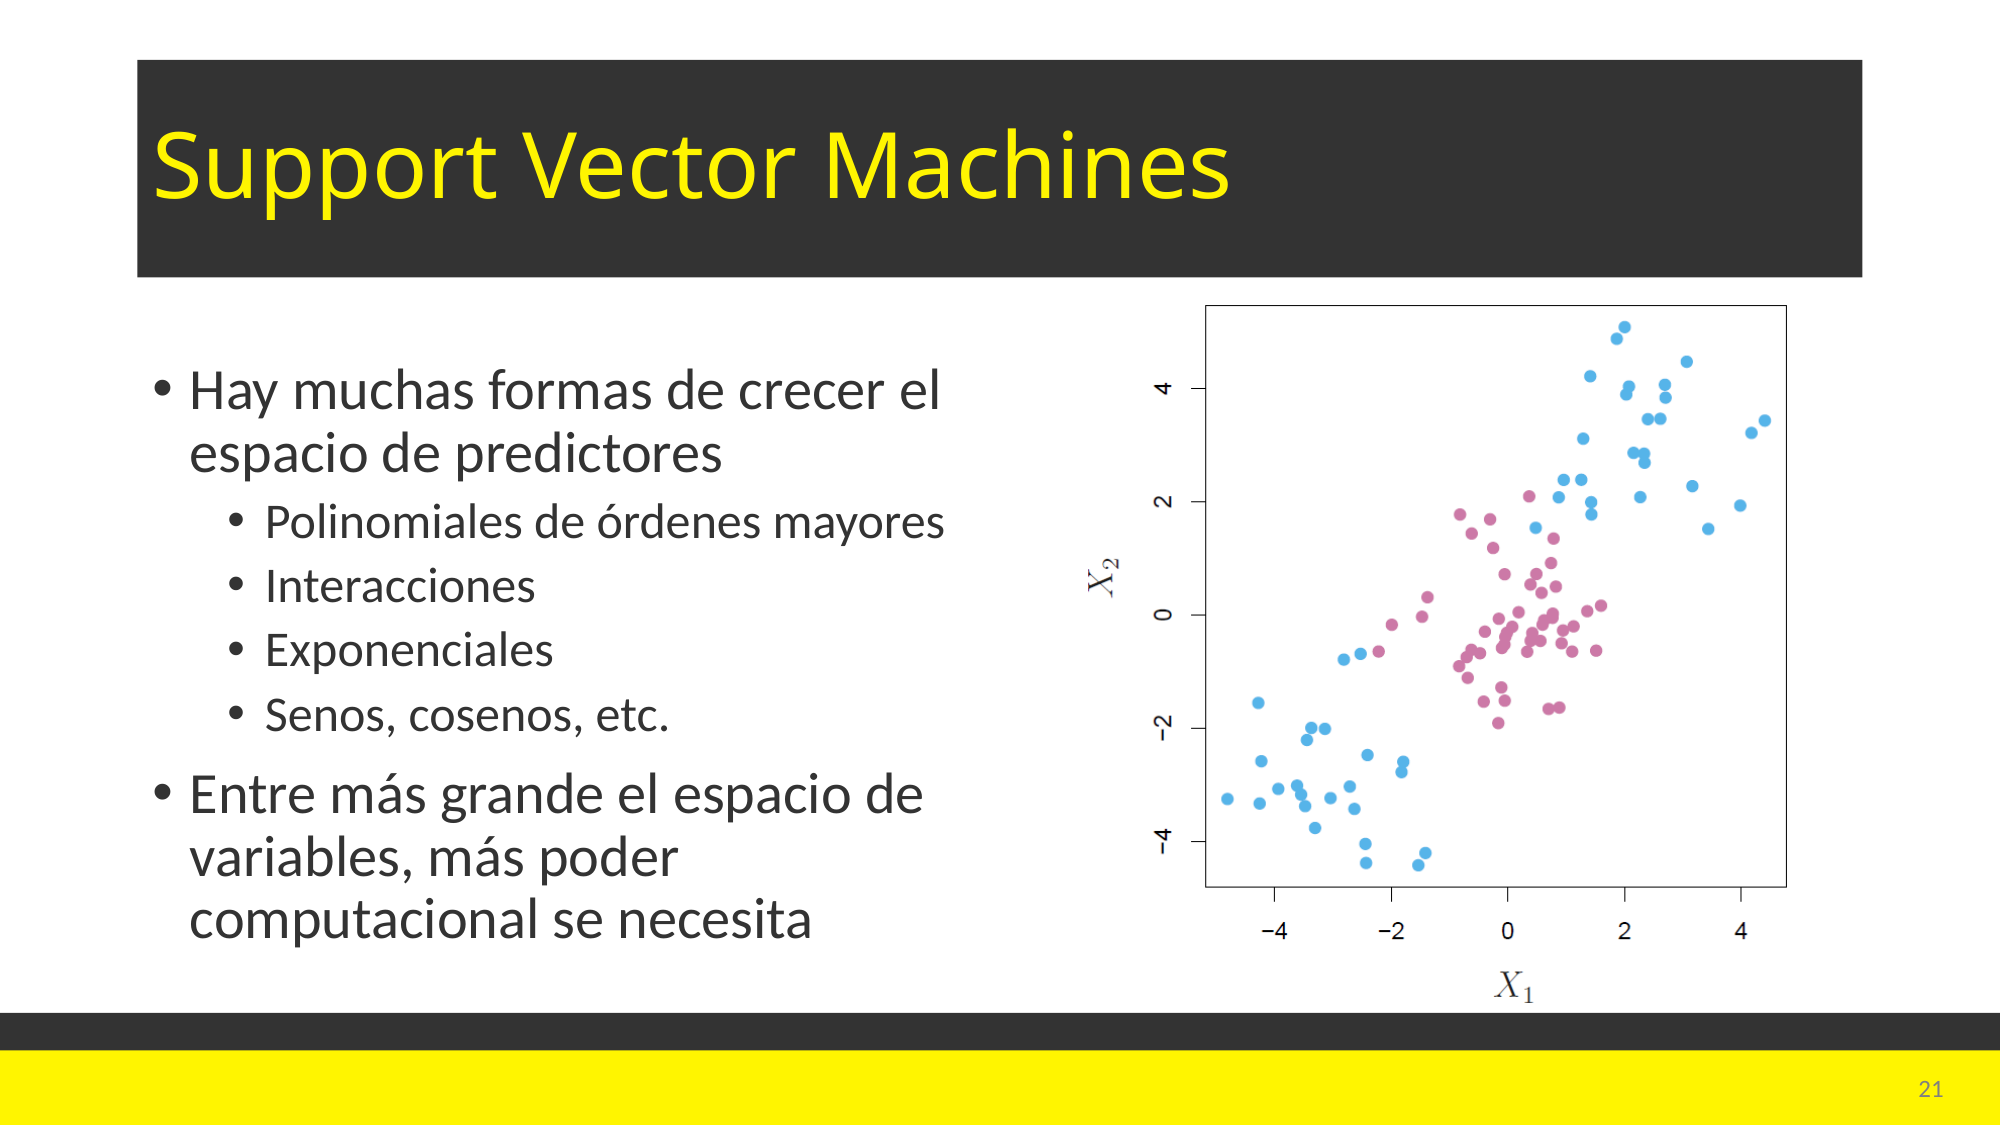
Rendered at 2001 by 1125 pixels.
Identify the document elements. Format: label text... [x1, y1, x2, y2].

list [1082, 299, 1793, 1012]
list Hay muchas formas de crecer el espacio de predictores Polinomiales de órdenes mayores Interacciones Exponenciales Senos, cosenos, etc. Entre más grande el espacio de variables, más poder computacional se necesita [137, 299, 988, 1012]
title Support Vector Machines [137, 59, 1863, 278]
